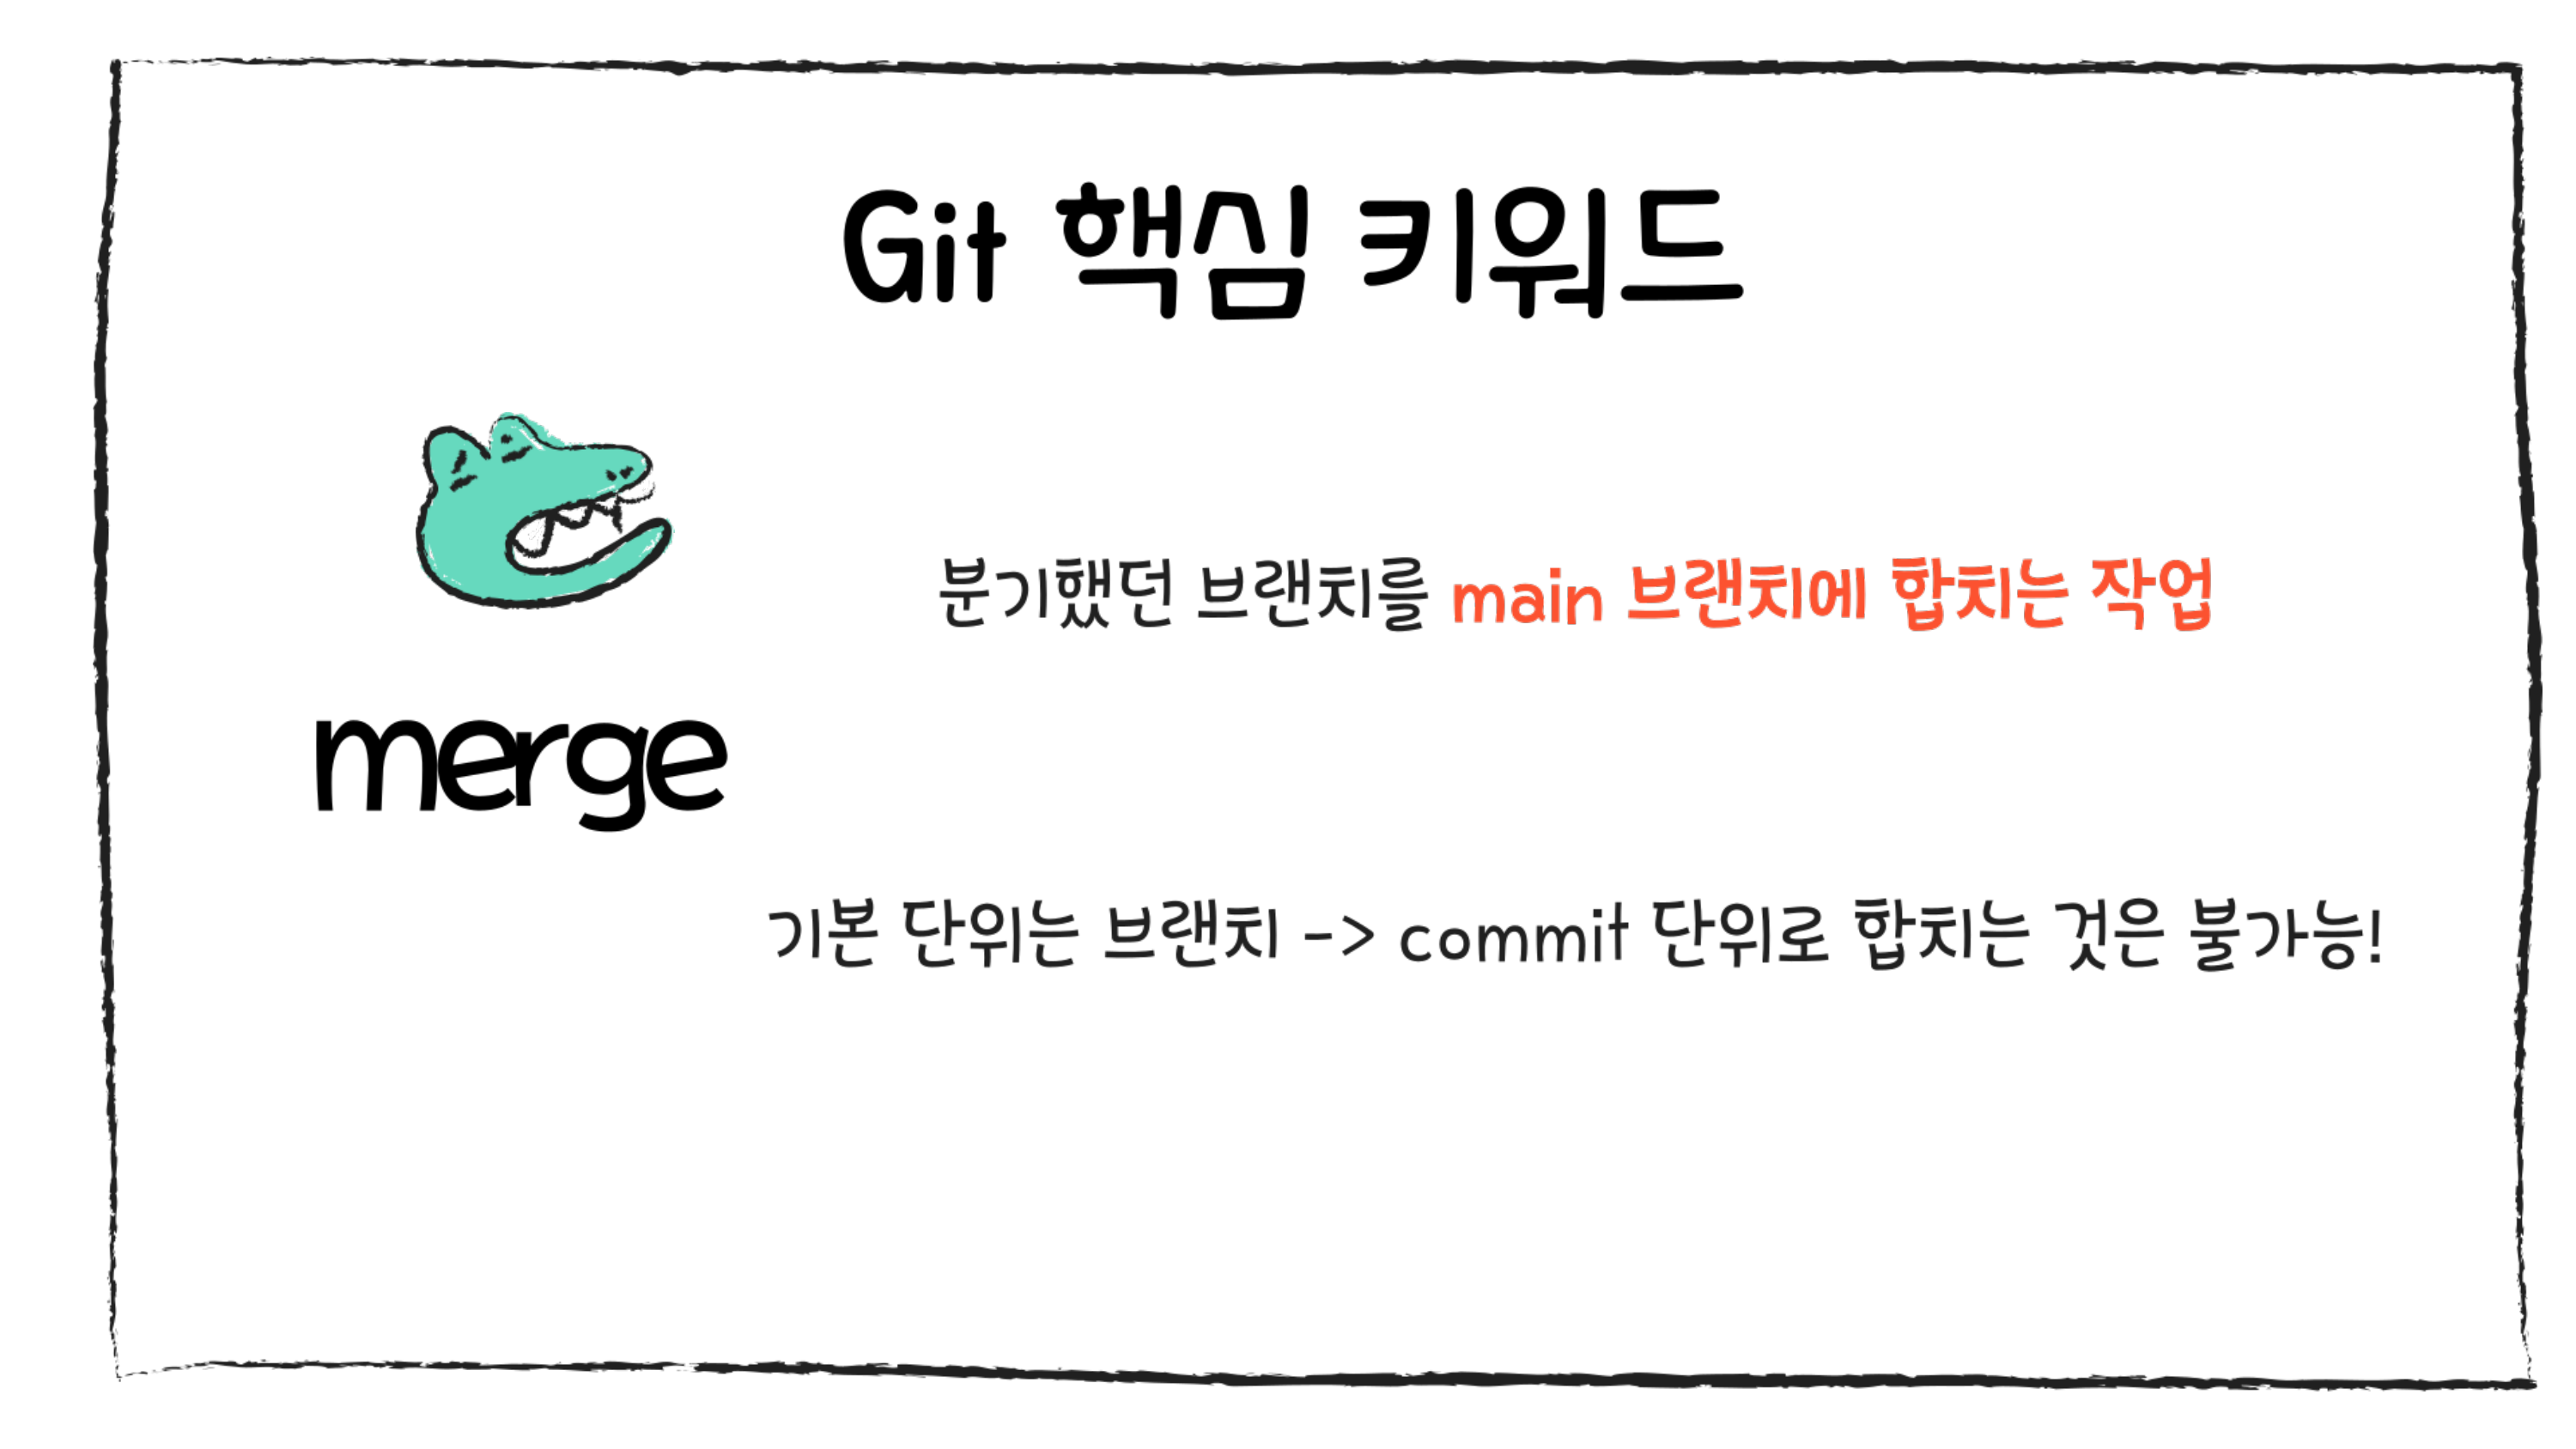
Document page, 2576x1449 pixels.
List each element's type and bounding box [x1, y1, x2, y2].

text_box [416, 412, 675, 609]
picture [891, 522, 2254, 670]
picture [215, 561, 2427, 1009]
picture [603, 118, 1830, 390]
text_box [92, 56, 2543, 1392]
